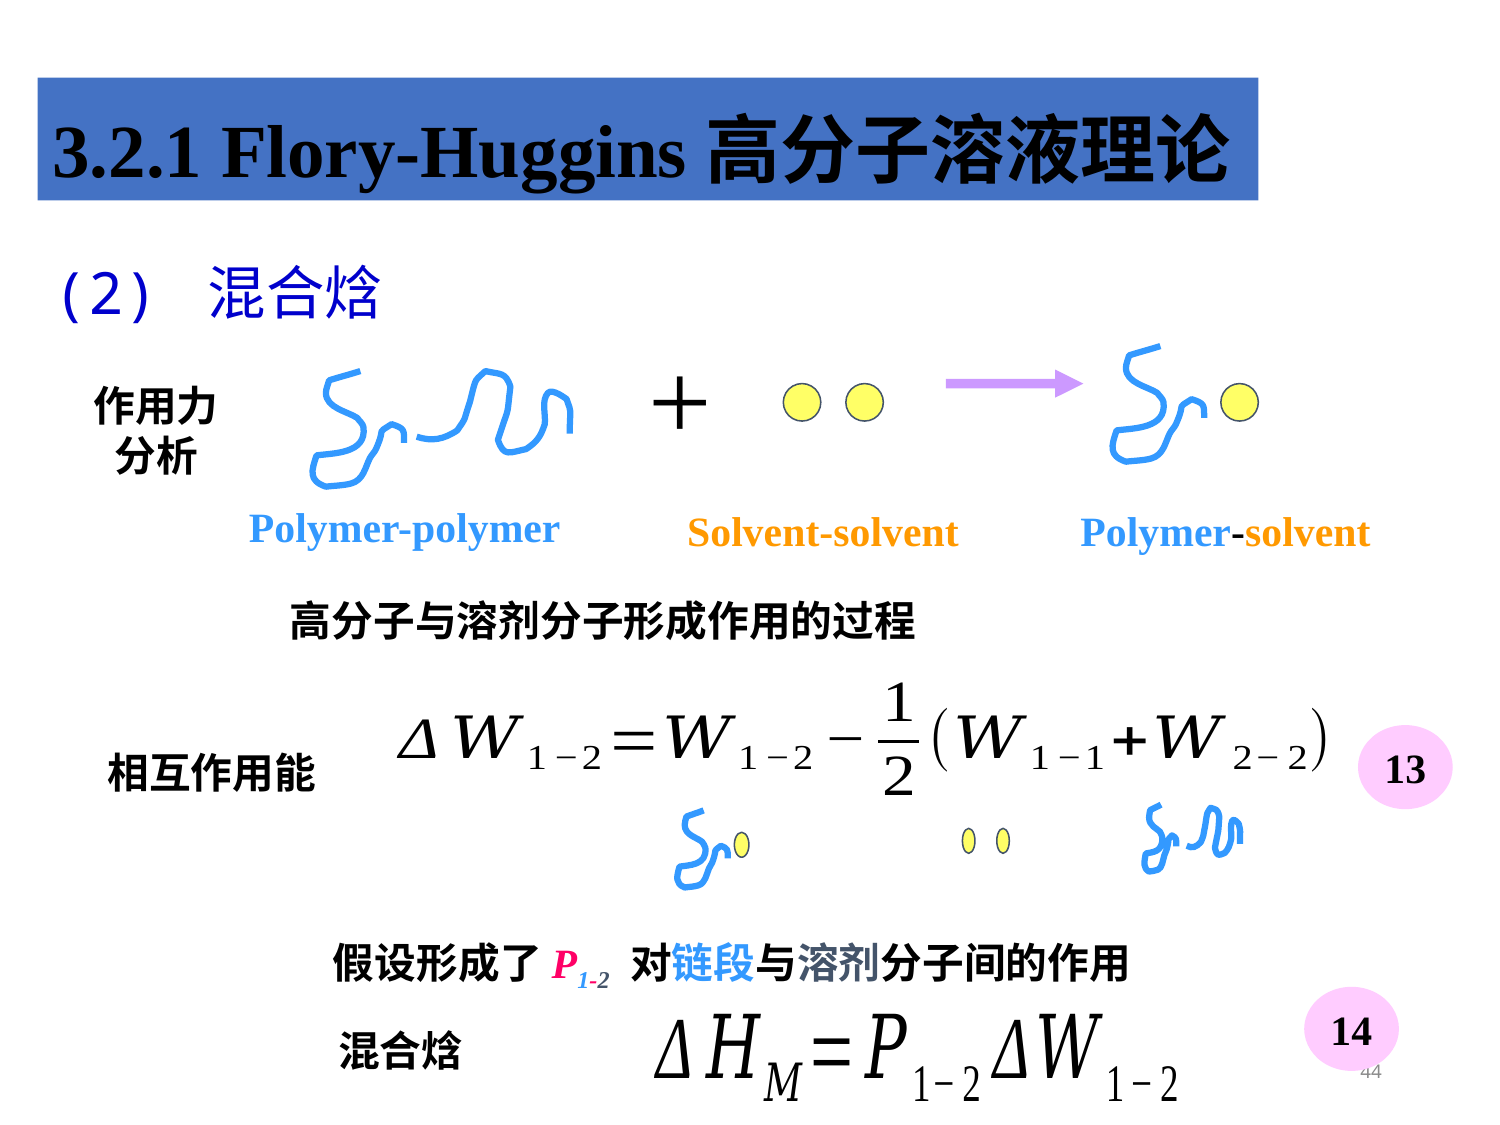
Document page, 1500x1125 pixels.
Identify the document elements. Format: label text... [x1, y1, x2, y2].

text_box 3.2.1 Flory-Huggins高分子溶液理论 [37, 77, 1259, 201]
text_box 13 [1357, 725, 1453, 810]
text_box 14 [1304, 986, 1399, 1042]
slide_number 44 [1059, 1042, 1397, 1103]
text_box [1220, 383, 1259, 422]
text_box [1144, 804, 1177, 872]
text_box 相互作用能 [92, 739, 396, 805]
text_box [996, 828, 1010, 854]
text_box [734, 832, 749, 858]
text_box Polymer-polymer [234, 493, 635, 558]
text_box [783, 383, 821, 422]
text_box 假设形成了P1-2 对链段与溶剂分子间的作用 [318, 929, 1156, 1001]
text_box [945, 377, 1084, 390]
text_box + [633, 321, 734, 471]
text_box (2) 混合焓 [39, 237, 525, 345]
text_box [416, 371, 571, 453]
text_box [962, 828, 975, 854]
text_box [1112, 346, 1205, 462]
text_box 作用力分析 [62, 372, 250, 488]
text_box Solvent-solvent [672, 497, 1034, 563]
text_box 高分子与溶剂分子形成作用的过程 [275, 587, 1213, 653]
text_box [1186, 807, 1241, 855]
text_box 混合焓 [323, 975, 568, 1083]
text_box [677, 810, 728, 888]
text_box Polymer-solvent [1065, 496, 1440, 562]
text_box [312, 371, 405, 487]
text_box [845, 383, 884, 422]
